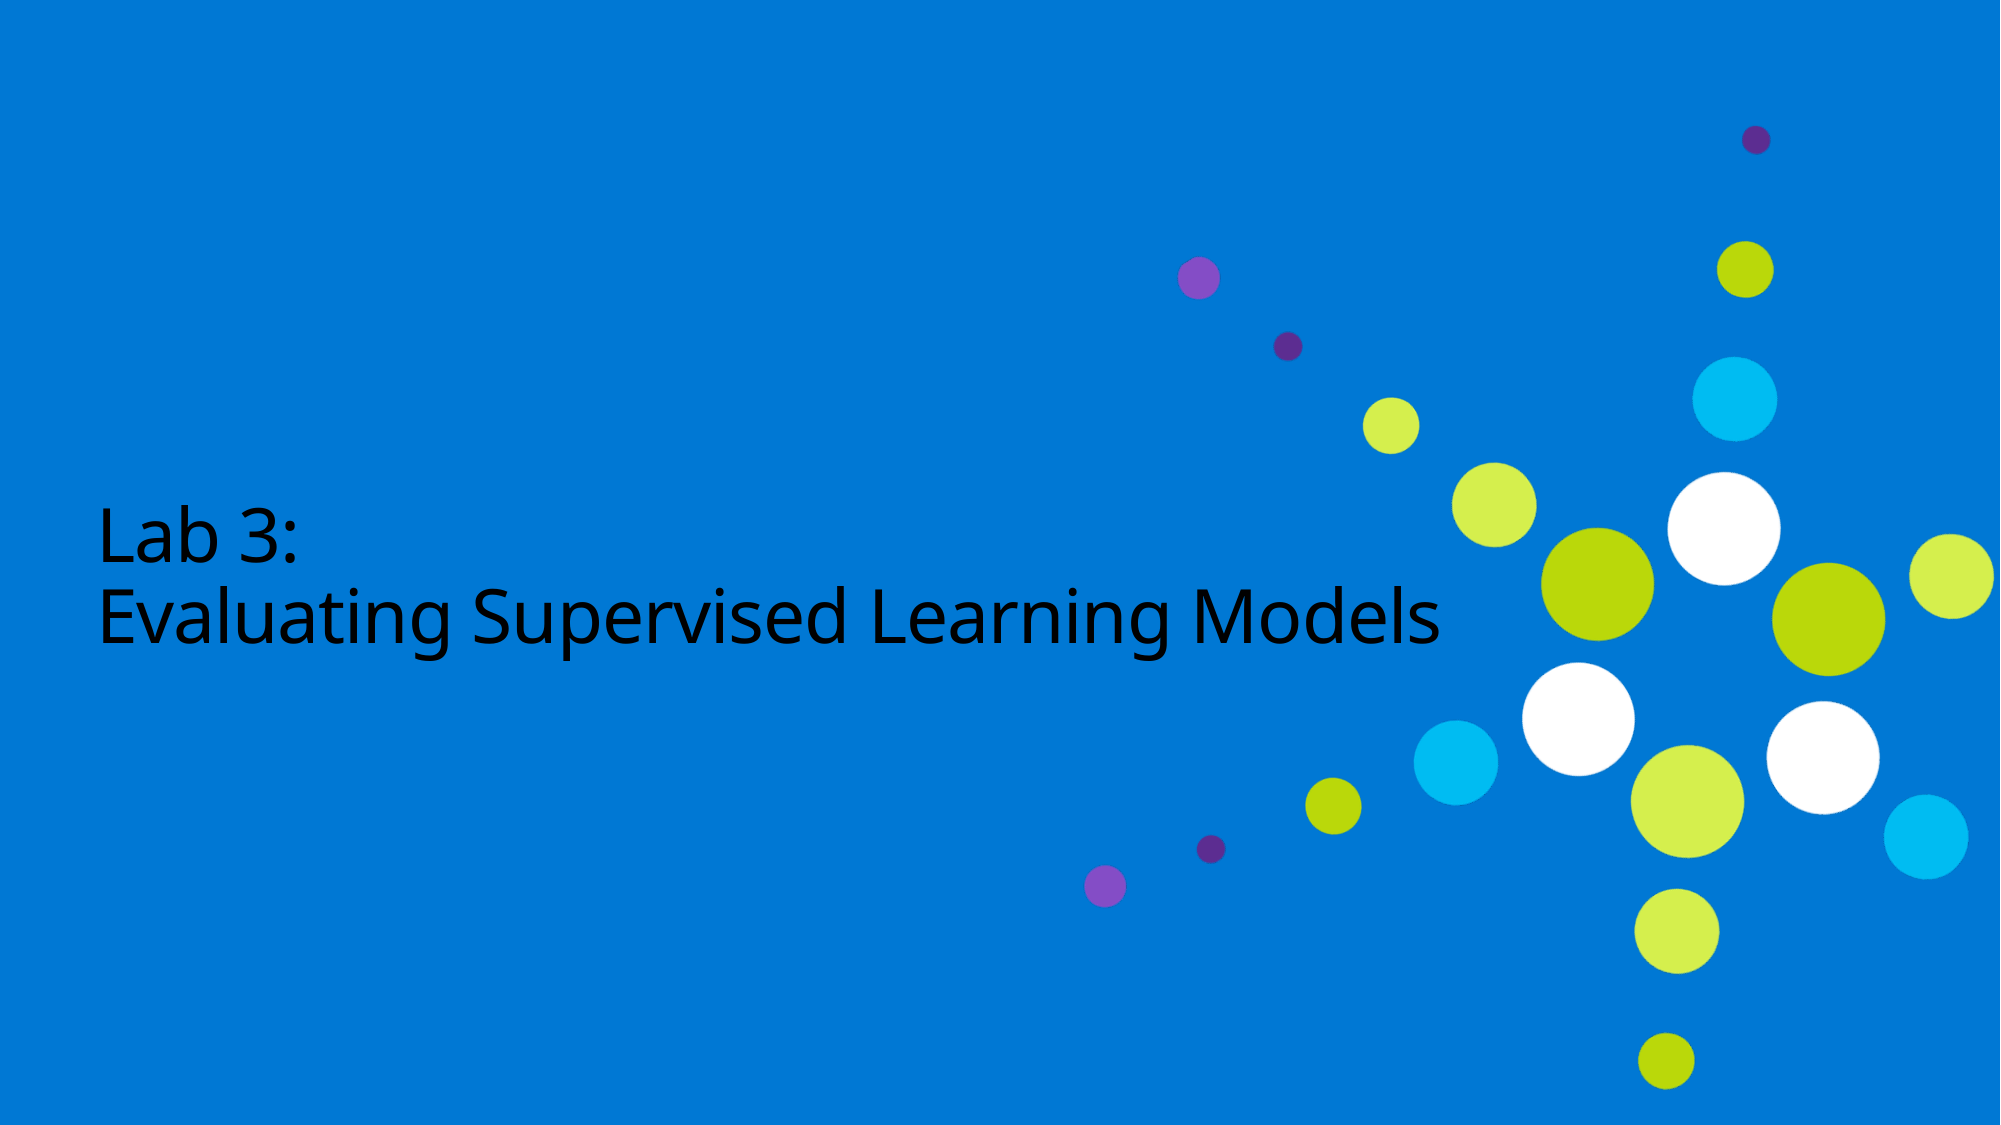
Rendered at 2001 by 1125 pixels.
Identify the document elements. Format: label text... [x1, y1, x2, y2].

title Lab 3: Evaluating Supervised Learning Models [96, 498, 1631, 744]
picture [836, 96, 2000, 1125]
